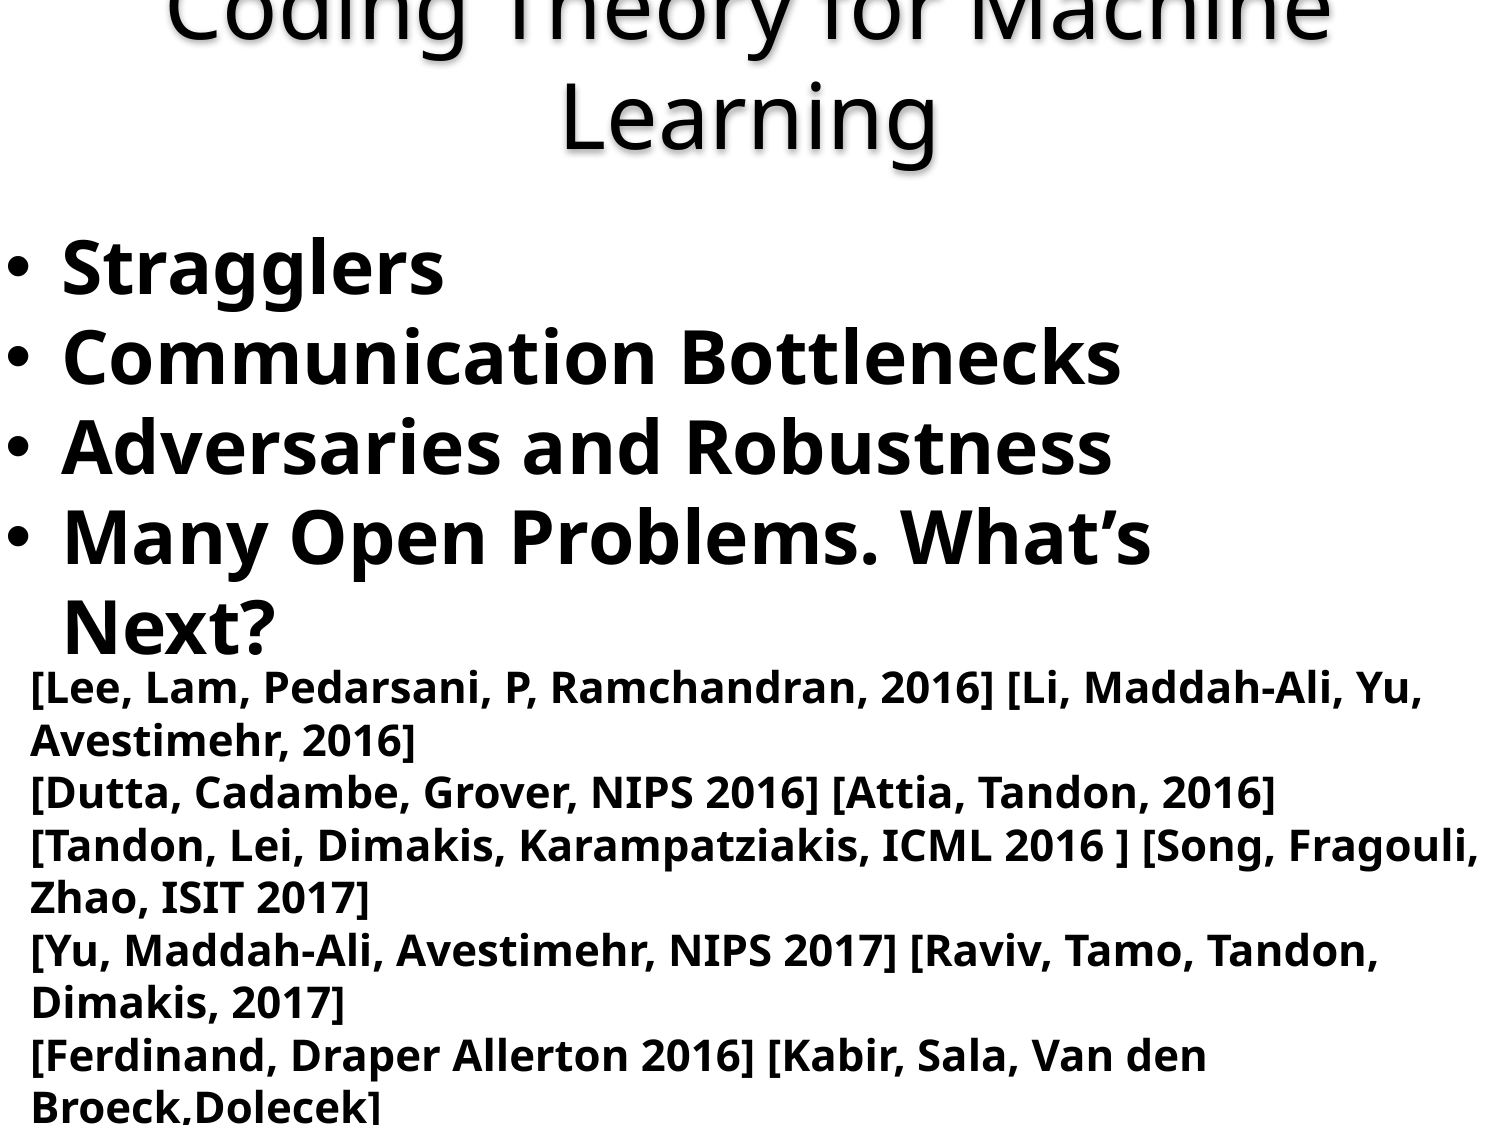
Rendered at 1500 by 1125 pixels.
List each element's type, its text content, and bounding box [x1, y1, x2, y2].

text_box Coding Theory for Machine Learning [0, 0, 1500, 158]
text_box [Lee, Lam, Pedarsani, P, Ramchandran, 2016] [Li, Maddah-Ali, Yu, Avestimehr, 2016] [Dutta, Cadambe, Grover, NIPS 2016] [Attia, Tandon, 2016] [Tandon, Lei, Dimakis, Karampatziakis, ICML 2016 ] [Song, Fragouli, Zhao, ISIT 2017] [Yu, Maddah-Ali, Avestimehr, NIPS 2017] [Raviv, Tamo, Tandon, Dimakis, 2017] [Ferdinand, Draper Allerton 2016] [Kabir, Sala, Van den Broeck,Dolecek] [Karakus, Sun, Diggavi, NIPS 2017] [Bitar, Parag, El Rouayheb, ISIT 2017] [Park, Lee, Sohn, Suh, Moon] [Rawat, Mazumdar, 2018] [15, 547, 1500, 1125]
text_box Stragglers Communication Bottlenecks Adversaries and Robustness Many Open Problems. What’s Next? [0, 212, 1292, 678]
